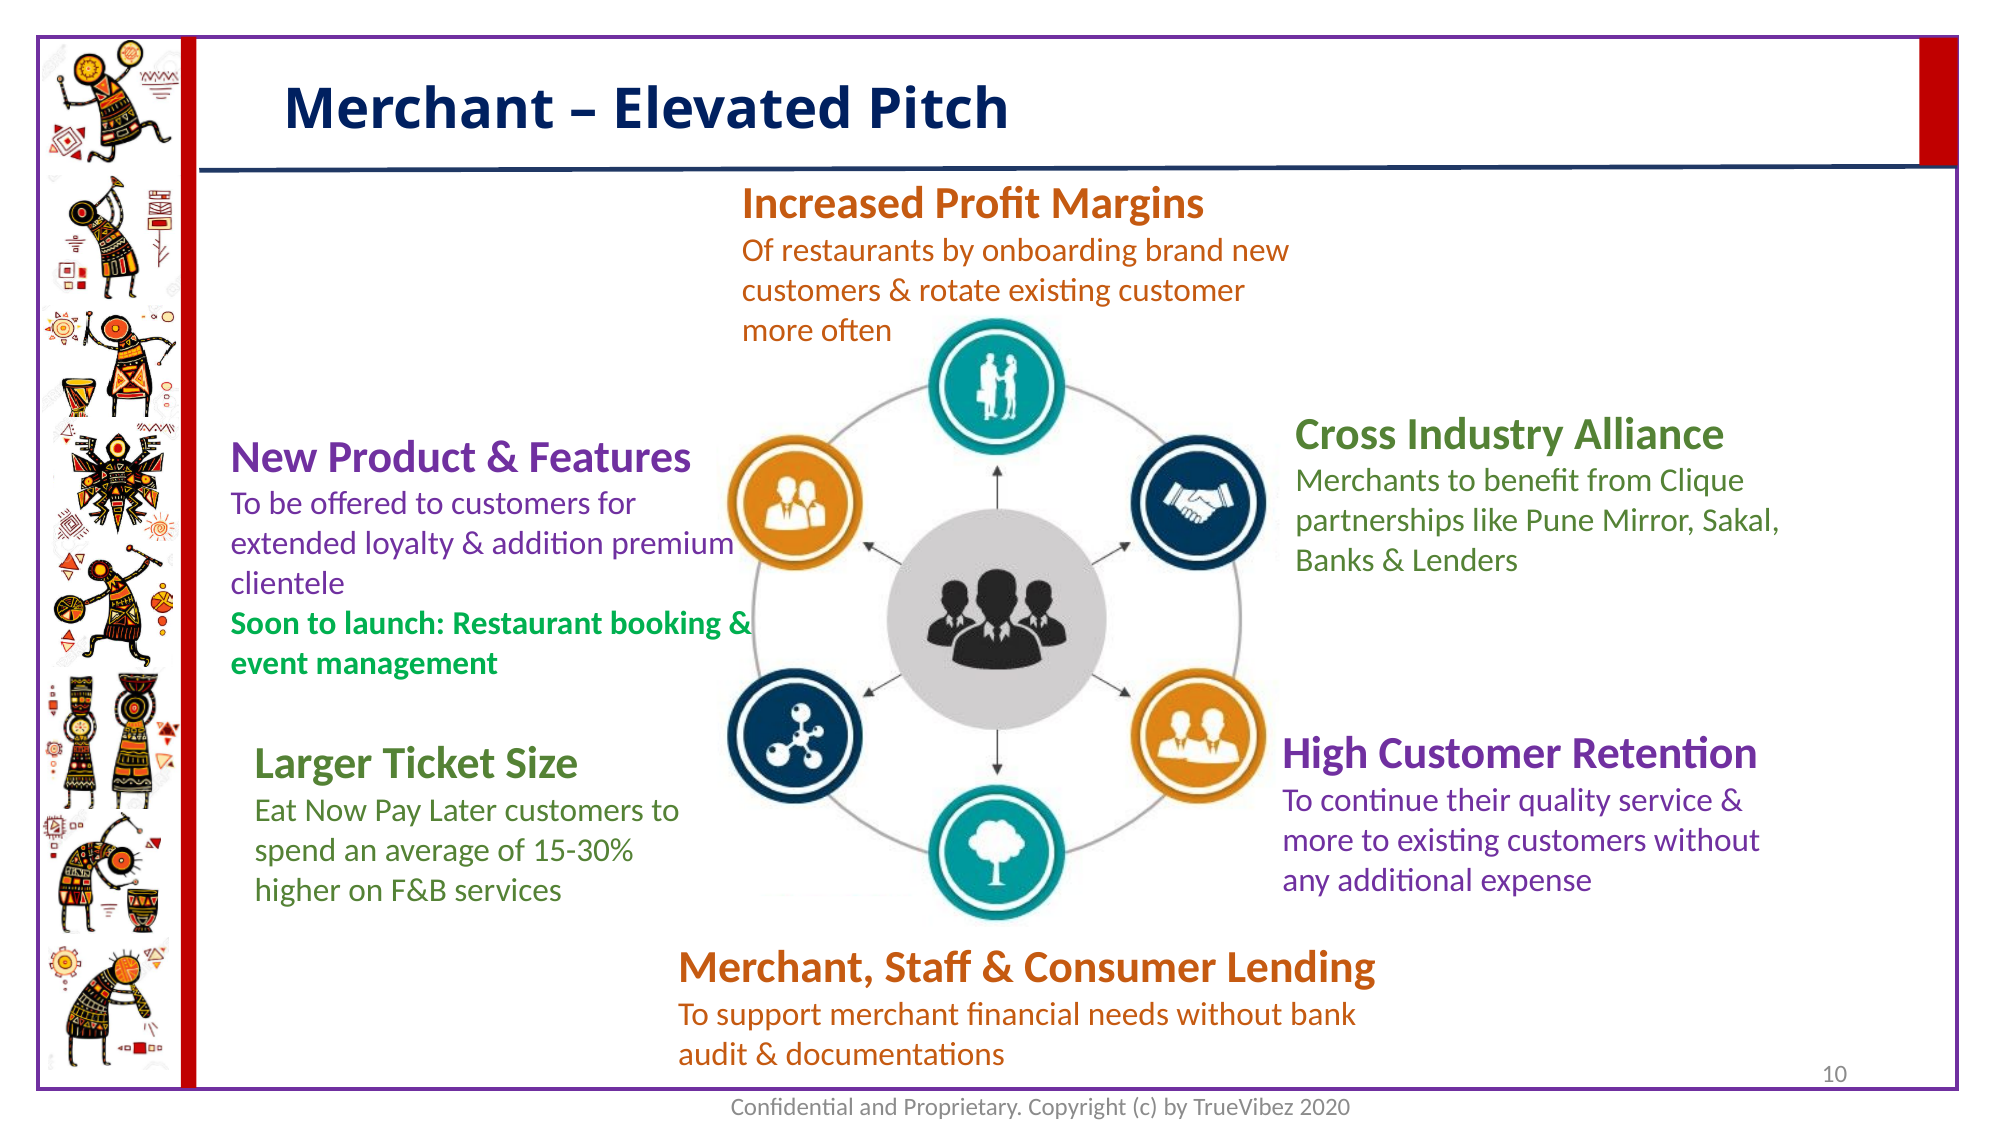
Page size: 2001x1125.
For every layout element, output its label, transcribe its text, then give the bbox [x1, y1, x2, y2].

footer Confidential and Proprietary. Copyright (c) by TrueVibez 2020 [703, 1080, 1379, 1125]
picture [47, 937, 169, 1070]
picture [714, 305, 1281, 927]
text_box Merchant – Elevated Pitch [268, 64, 1379, 147]
text_box High Customer Retention To continue their quality service & more to existing customers without any additional expense [1281, 715, 1829, 906]
text_box Increased Profit Margins Of restaurants by onboarding brand new customers & rotate existing customer more often [727, 171, 1334, 356]
text_box [180, 36, 197, 1089]
picture [42, 40, 184, 171]
picture [42, 305, 182, 934]
text_box Merchant, Staff & Consumer Lending To support merchant financial needs without bank audit & documentations [663, 929, 1396, 1080]
slide_number 10 [1412, 1042, 1863, 1103]
text_box [37, 36, 1958, 1090]
picture [42, 175, 181, 301]
text_box Larger Ticket Size Eat Now Pay Later customers to spend an average of 15-30% higher on F&B services [239, 725, 714, 916]
text_box [1918, 37, 1959, 167]
text_box New Product & Features To be offered to customers for extended loyalty & addition premium clientele Soon to launch: Restaurant booking & event management [215, 418, 714, 689]
text_box Cross Industry Alliance Merchants to benefit from Clique partnerships like Pune Mirror, Sakal, Banks & Lenders [1281, 395, 1842, 586]
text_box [199, 166, 1958, 171]
